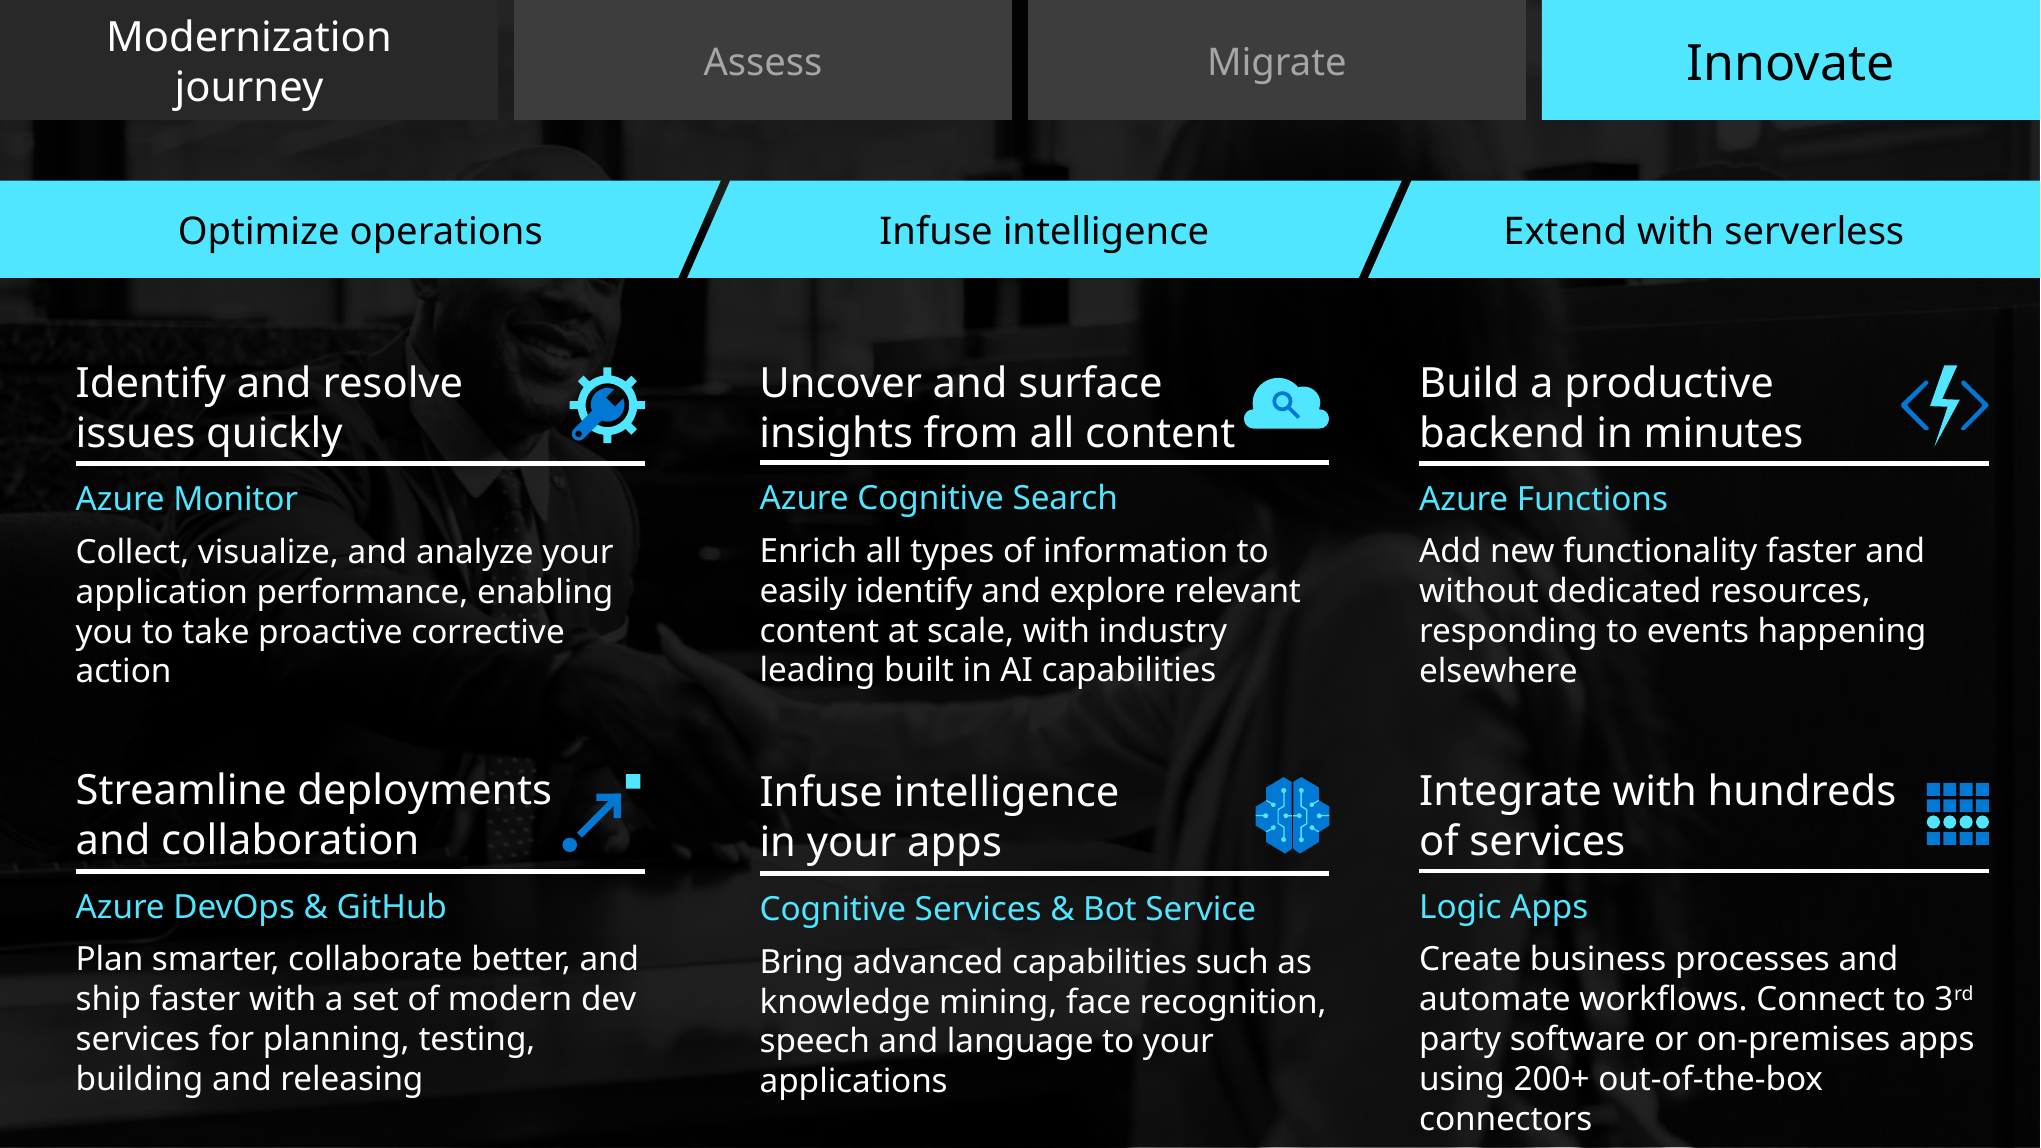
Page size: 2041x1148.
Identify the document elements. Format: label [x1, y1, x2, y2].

text_box [75, 365, 646, 763]
text_box [687, 180, 1402, 278]
text_box [0, 180, 687, 278]
picture [0, 0, 2040, 180]
text_box [759, 775, 1330, 1148]
text_box [1419, 365, 1990, 763]
picture [0, 278, 2040, 1148]
text_box [1419, 773, 1990, 1148]
text_box [759, 365, 1330, 762]
text_box [75, 773, 646, 1148]
text_box [1402, 180, 2040, 278]
